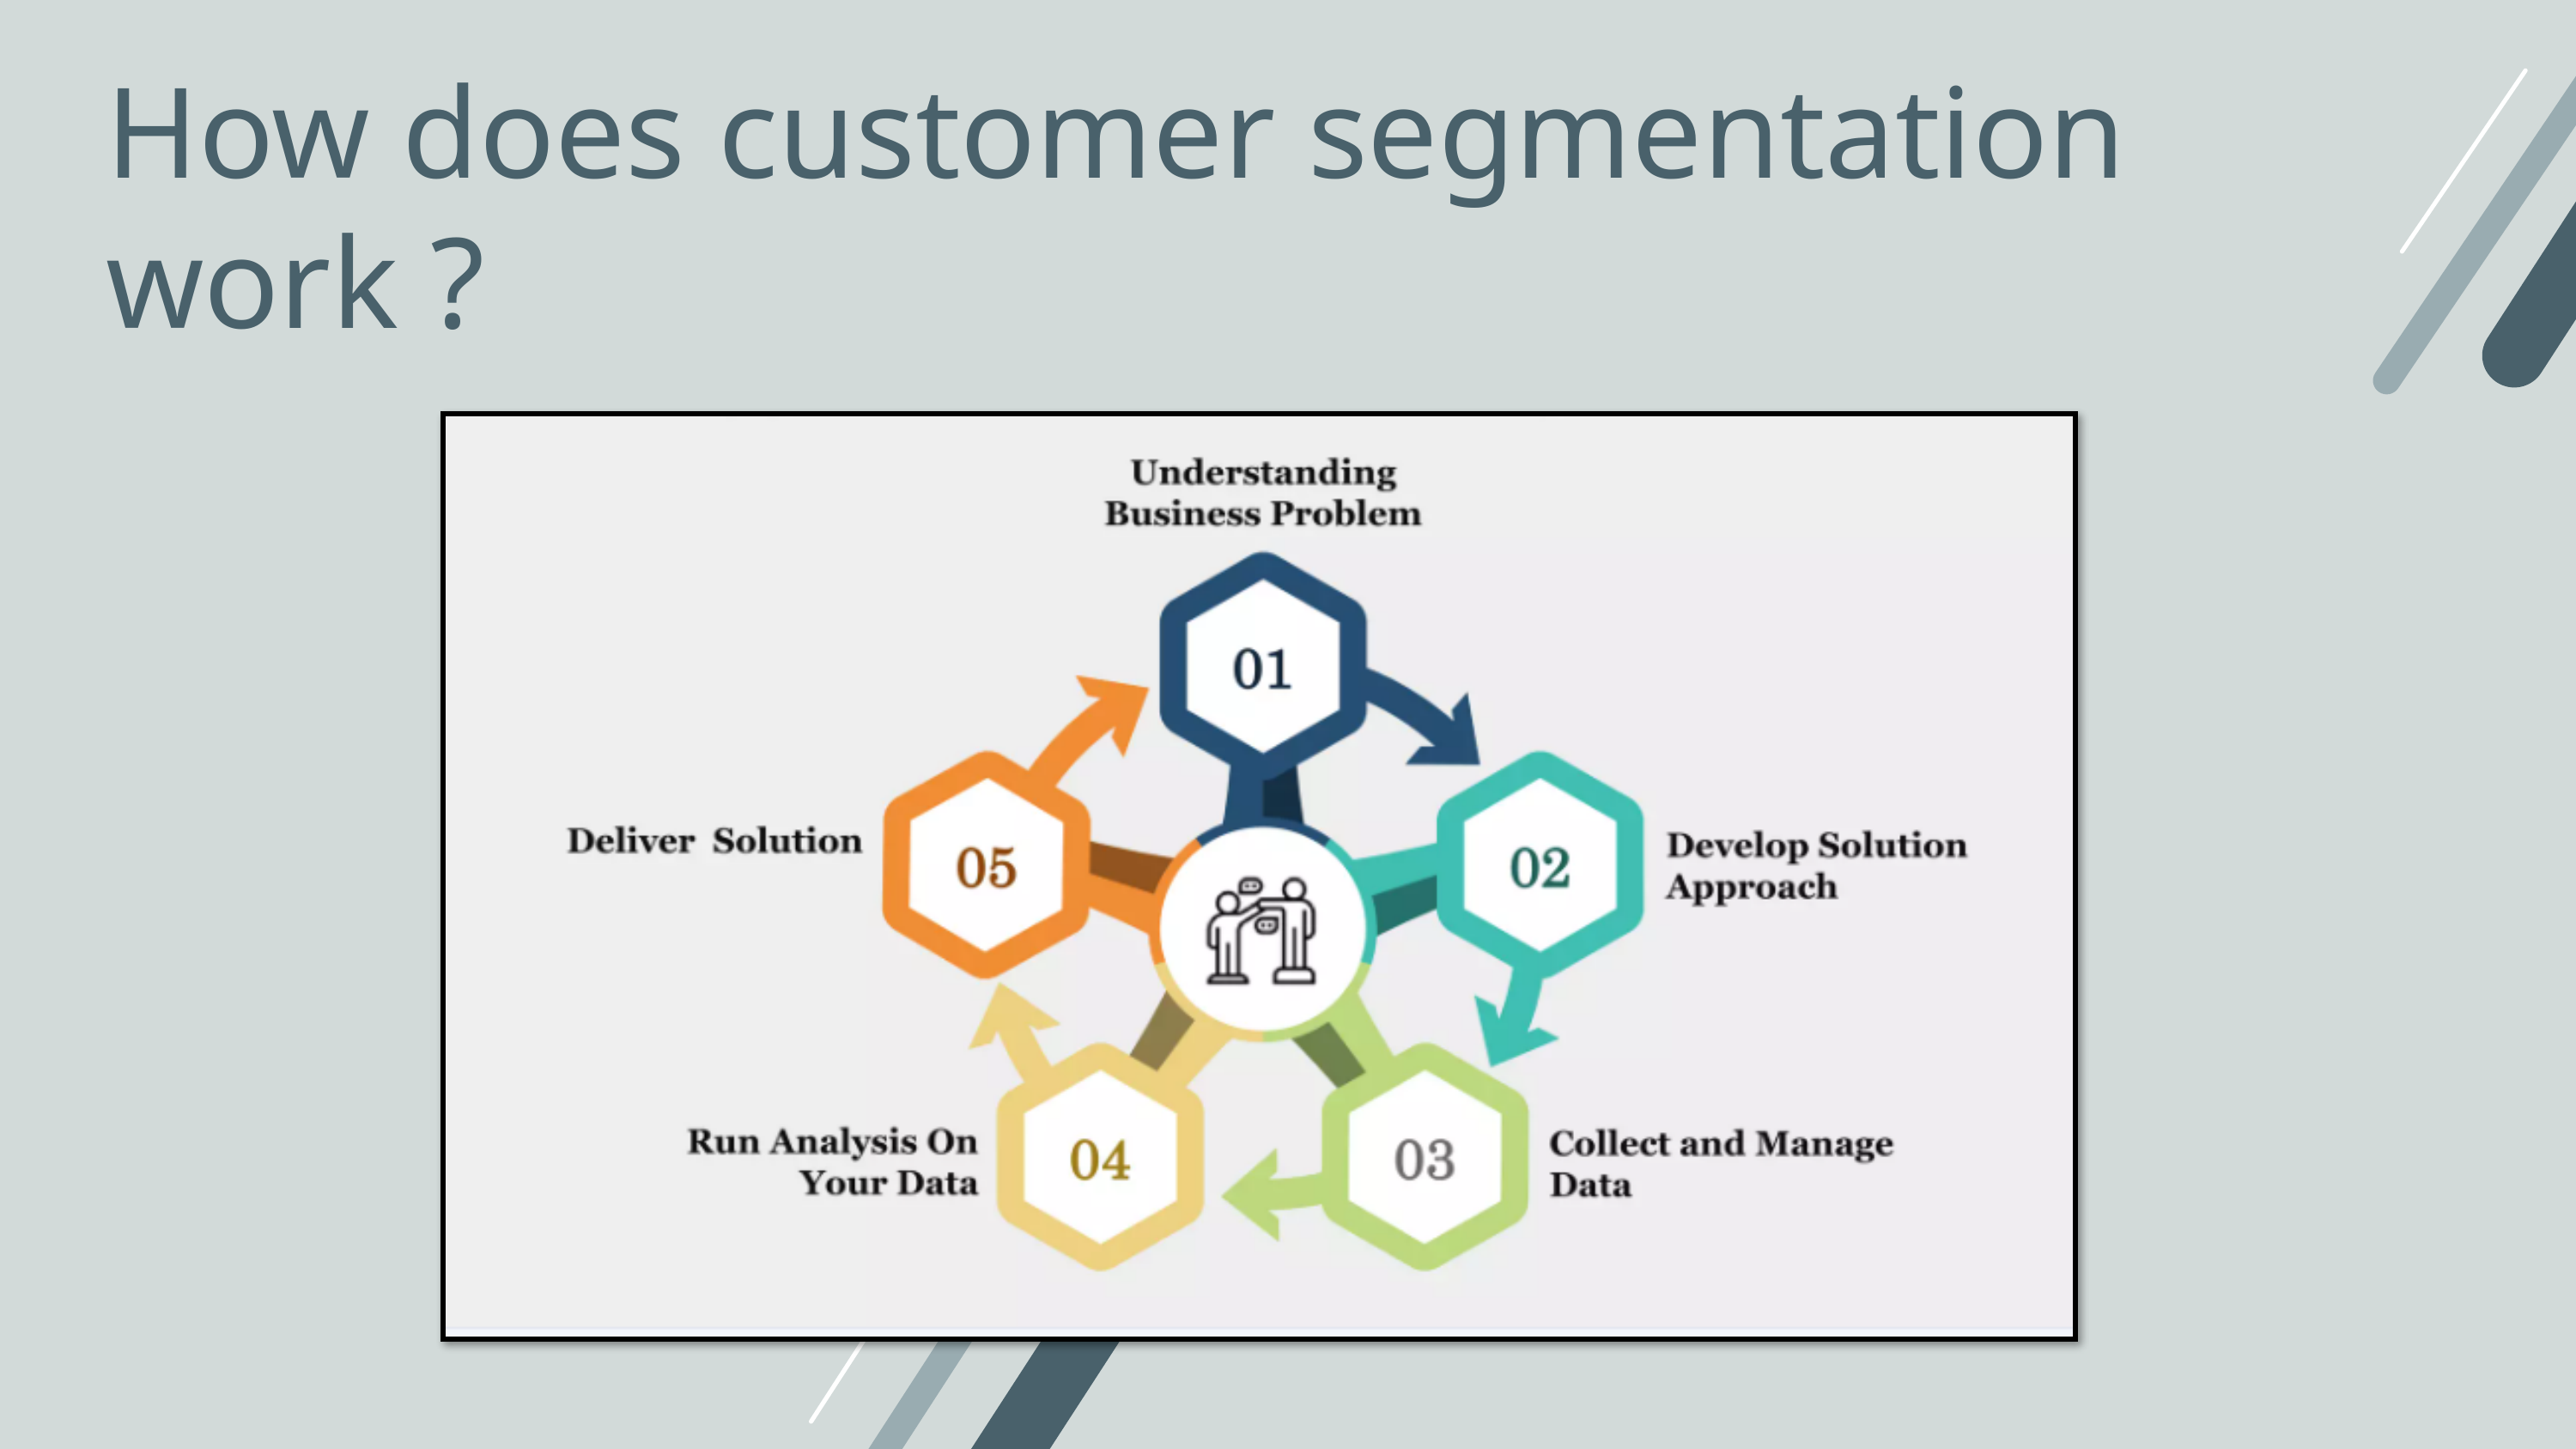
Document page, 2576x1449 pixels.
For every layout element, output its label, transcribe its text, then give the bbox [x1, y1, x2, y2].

text_box How does customer segmentation work ? [106, 52, 2346, 354]
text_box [736, 1343, 1140, 1449]
picture [445, 416, 2073, 1337]
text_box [2350, 0, 2576, 400]
